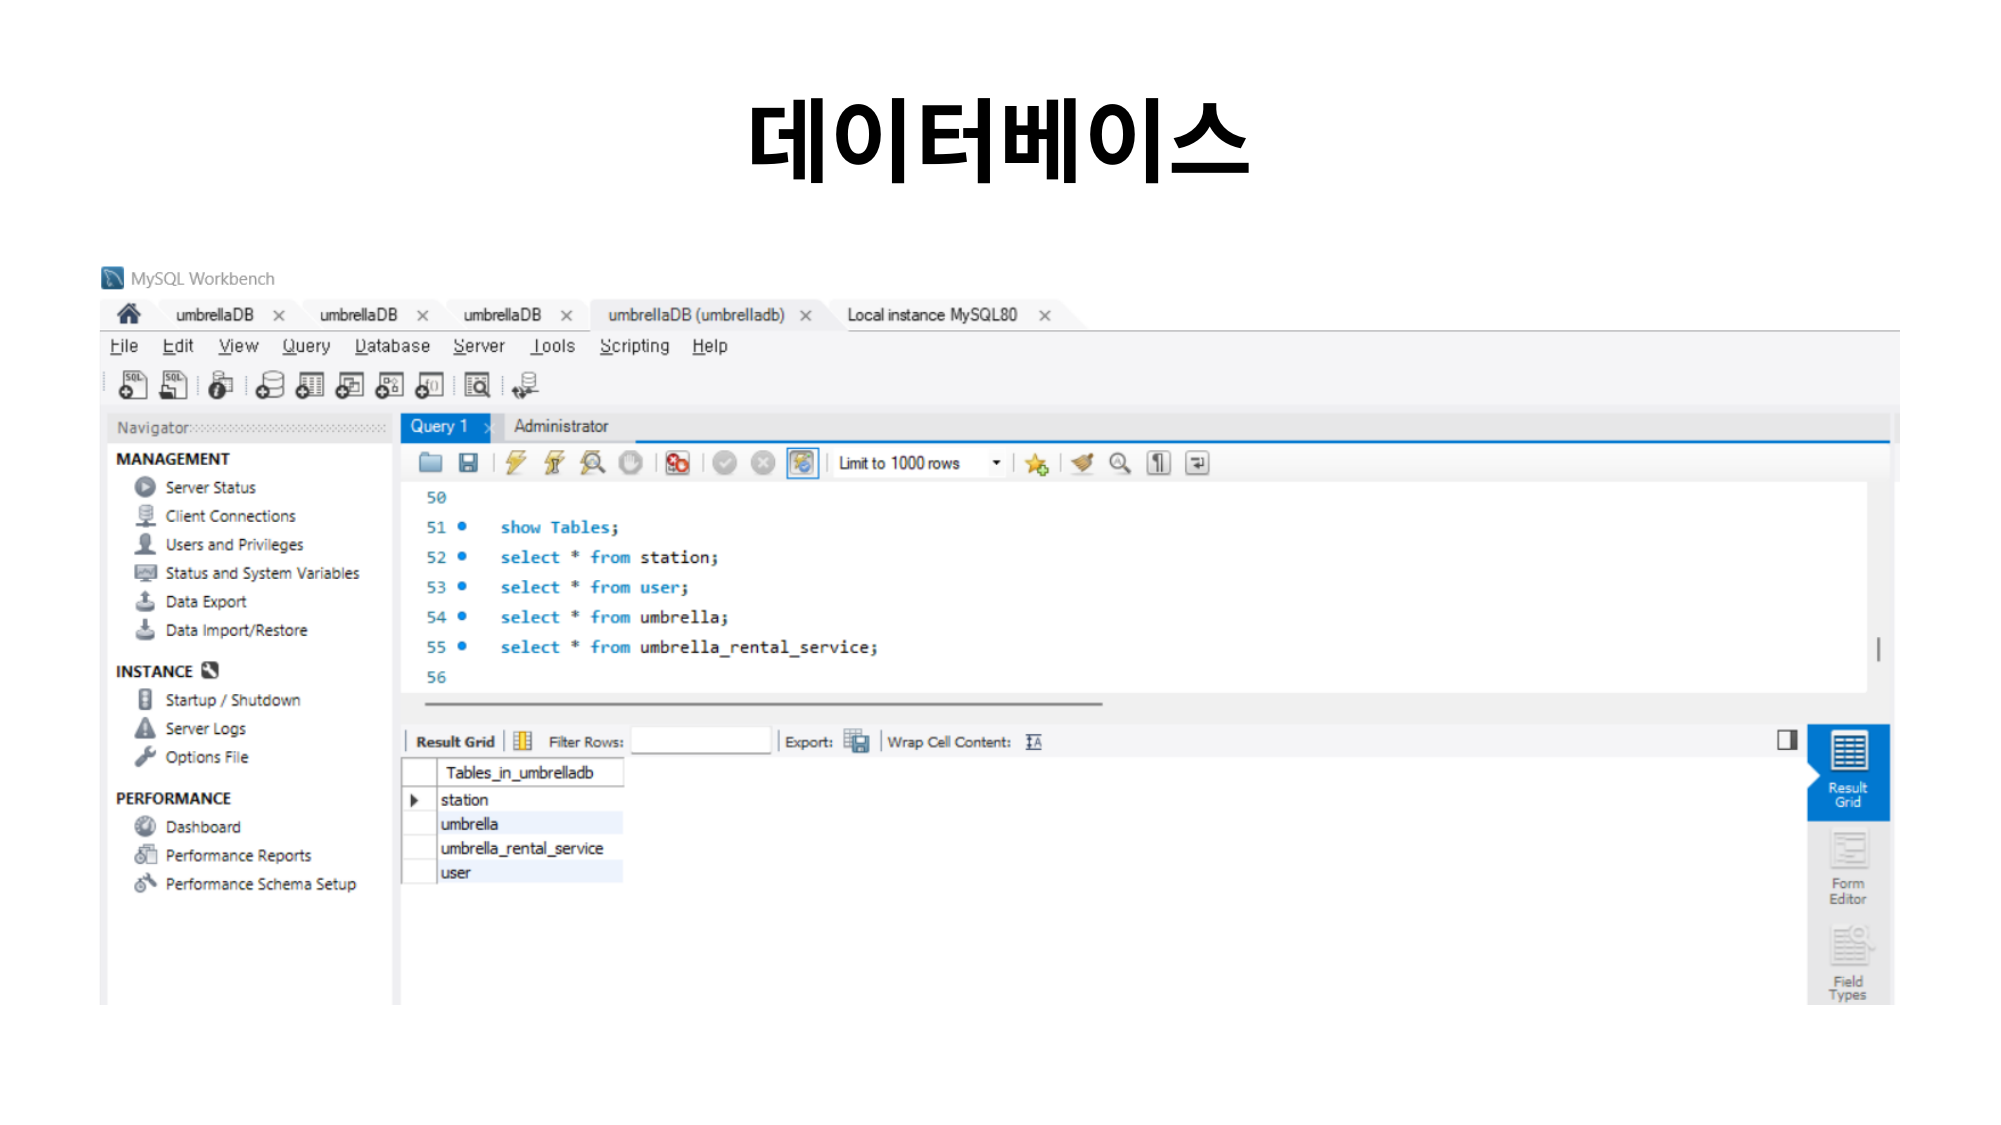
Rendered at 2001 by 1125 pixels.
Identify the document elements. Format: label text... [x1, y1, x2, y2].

picture [99, 261, 1901, 1006]
title 데이터베이스 [99, 45, 1900, 233]
